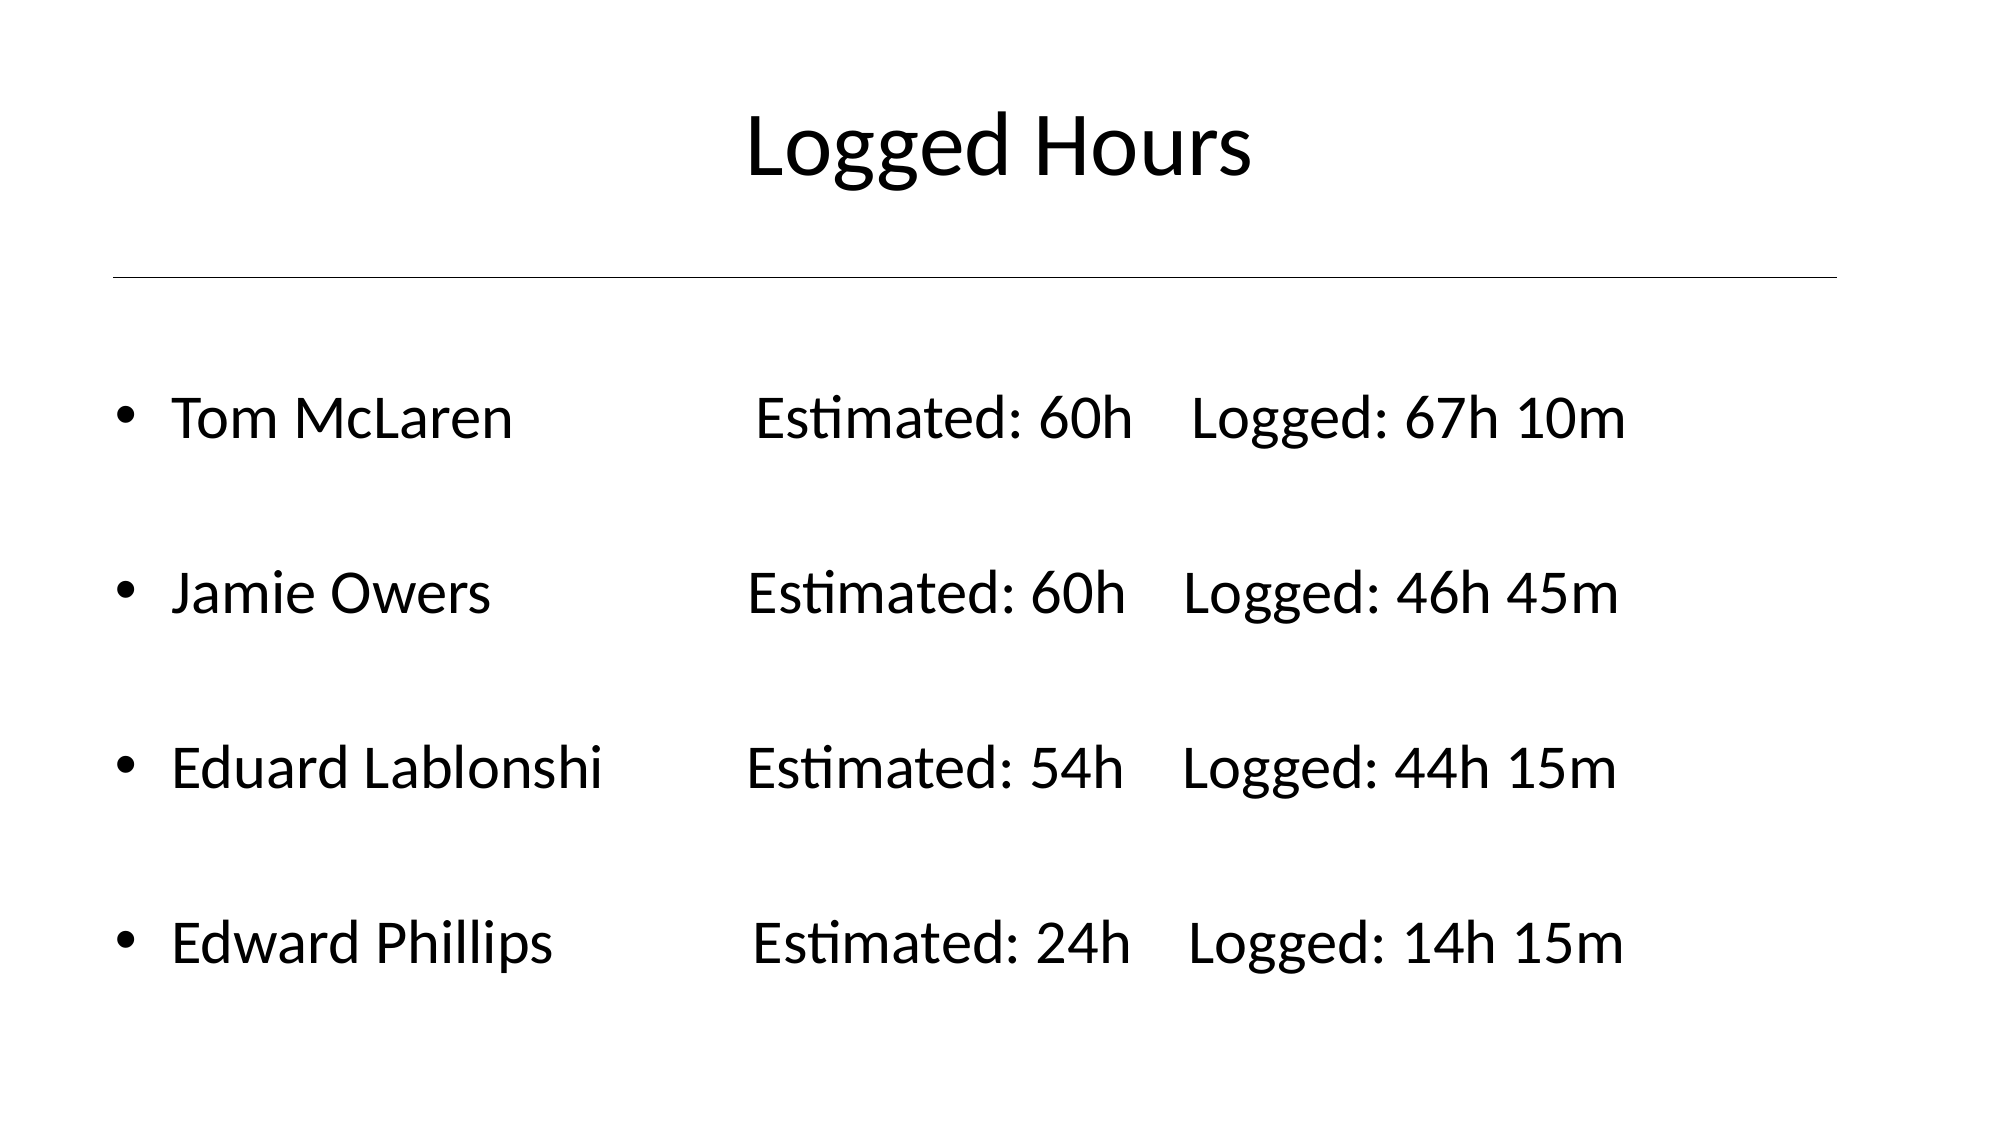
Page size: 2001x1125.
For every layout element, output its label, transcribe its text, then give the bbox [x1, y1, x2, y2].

list Tom McLaren Estimated: 60h Logged: 67h 10m Jamie Owers Estimated: 60h Logged: 46h 45m Eduard Lablonshi Estimated: 54h Logged: 44h 15m Edward Phillips Estimated: 24h Logged: 14h 15m [99, 368, 1900, 1112]
title Logged Hours [99, 45, 1900, 233]
